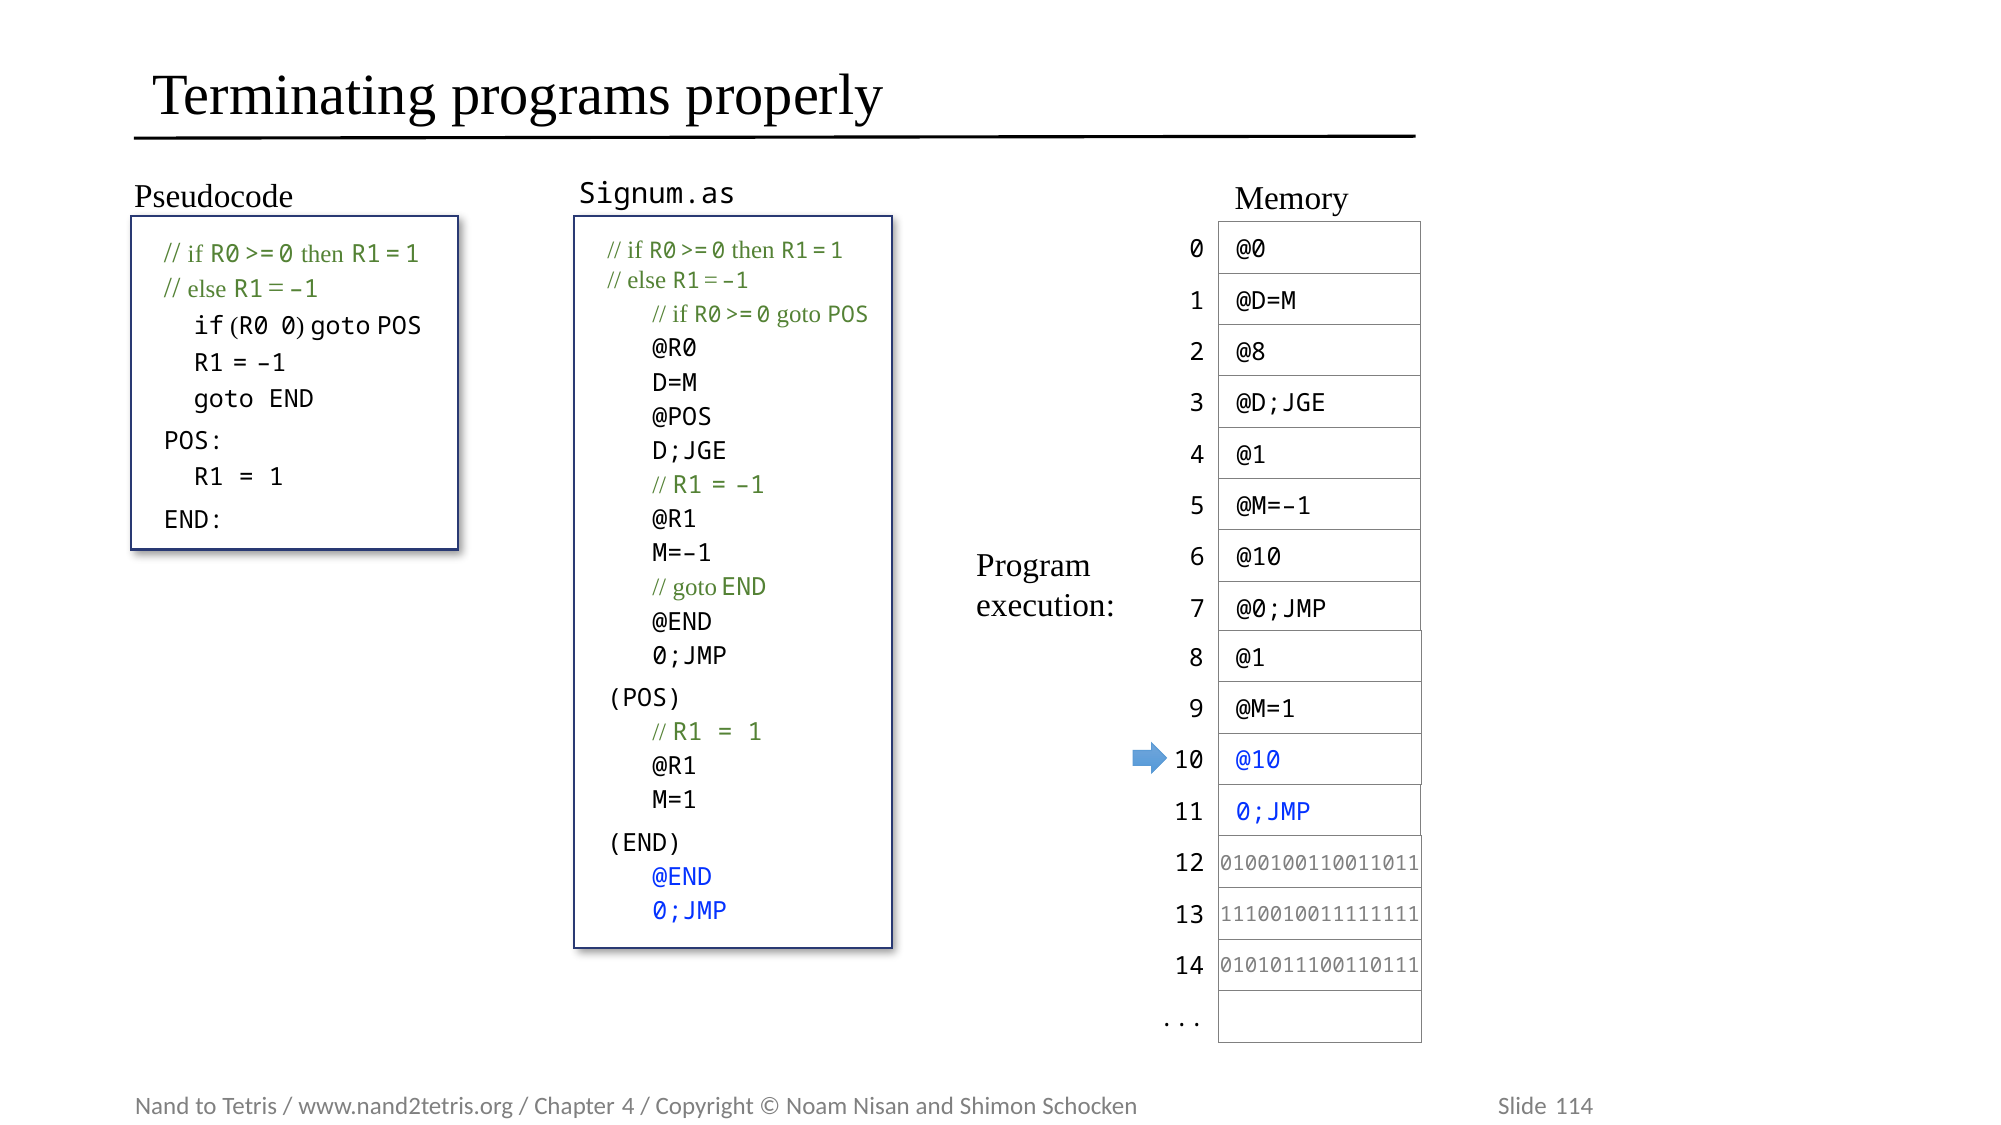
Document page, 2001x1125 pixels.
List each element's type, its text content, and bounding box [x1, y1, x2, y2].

text_box [1132, 749, 1138, 766]
text_box // if R0 >= 0 then R1 = 1 // else R1 = –1 // if R0 >= 0 goto POS @R0 D=M @POS D;JGE // R1 = –1 @R1 M=–1 // goto END @END 0;JMP (POS) // R1 = 1 @R1 M=1 (END) @END 0;JMP [574, 215, 893, 948]
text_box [1138, 168, 1422, 1043]
title Terminating programs properly [137, 48, 1417, 144]
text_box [119, 167, 766, 550]
text_box Program execution: [961, 535, 1138, 631]
